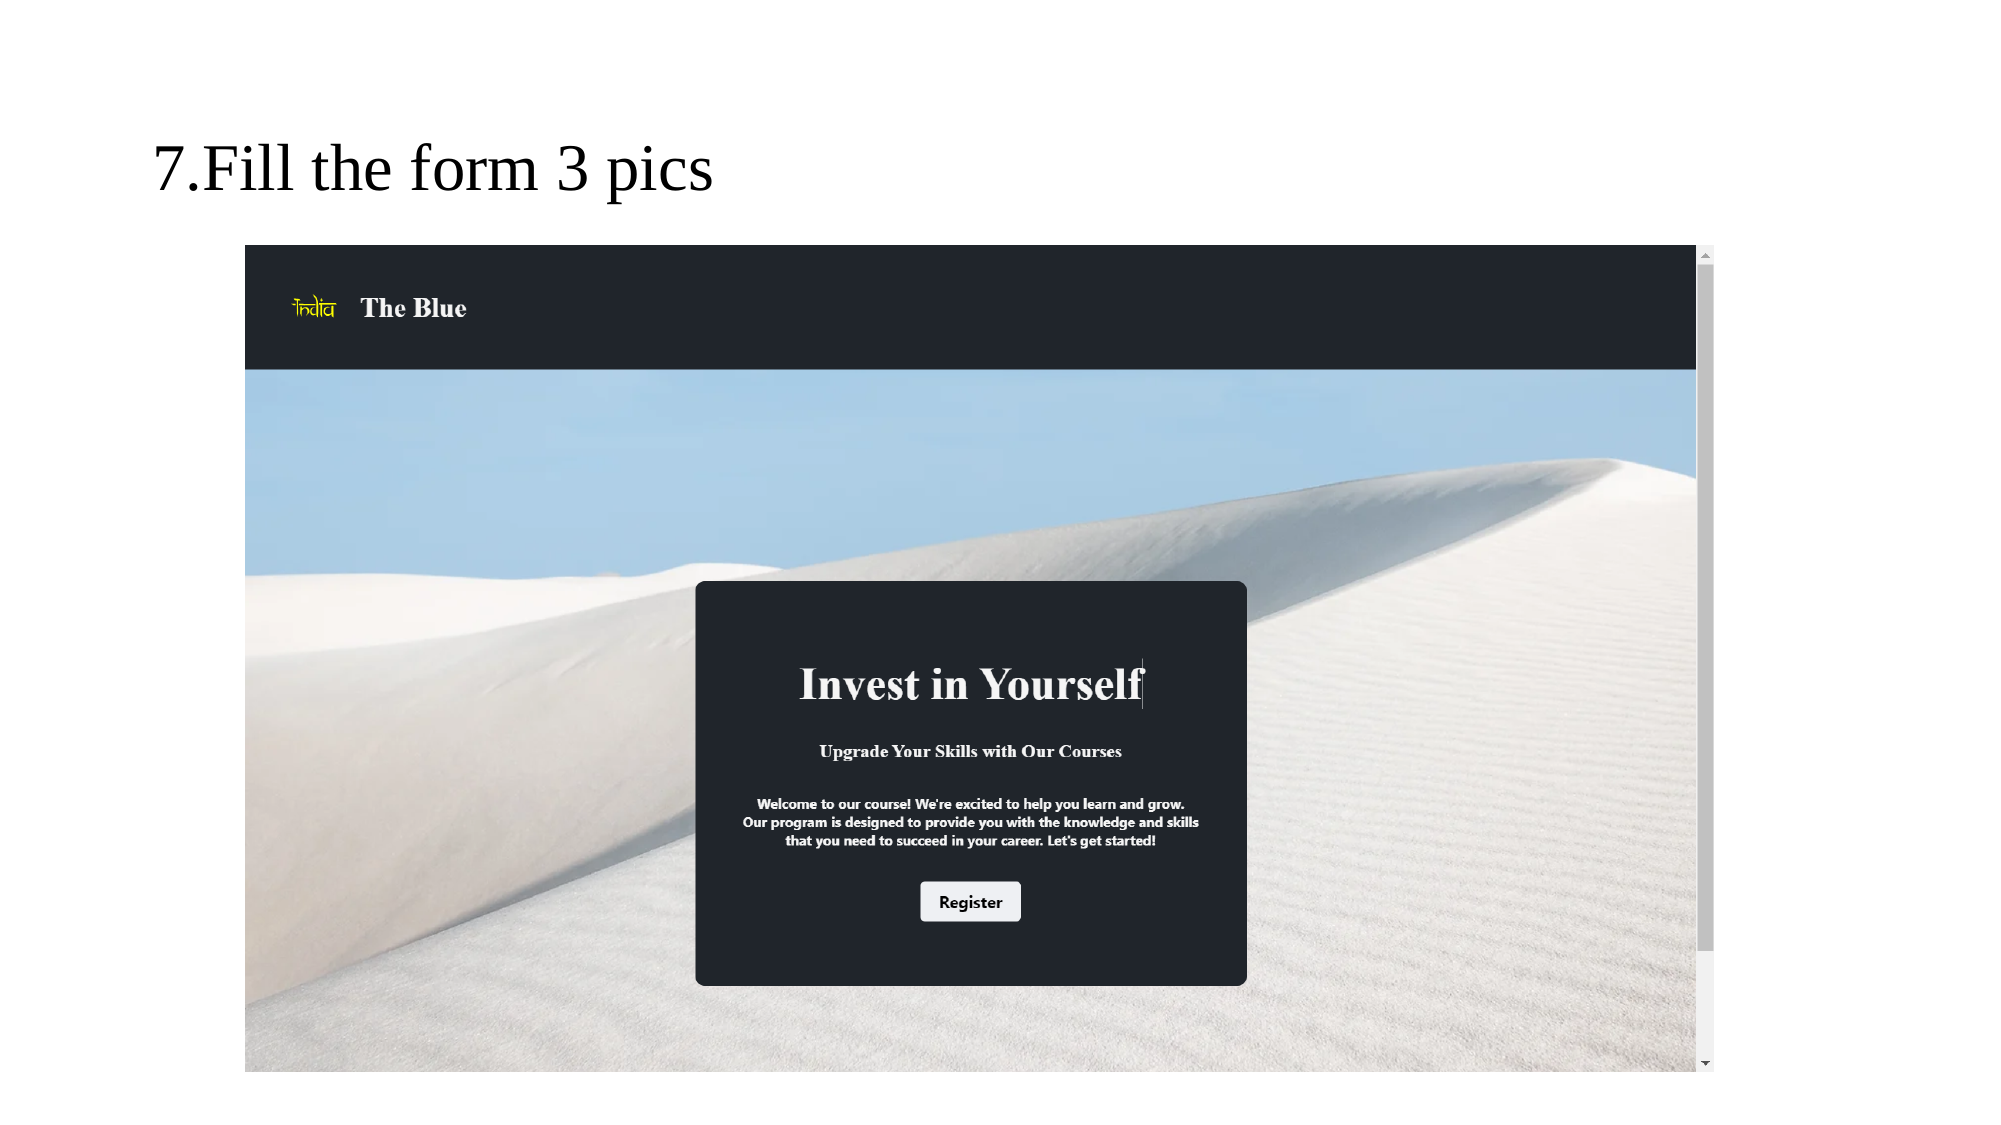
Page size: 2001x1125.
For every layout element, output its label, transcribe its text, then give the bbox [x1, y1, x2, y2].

title 7.Fill the form 3 pics [137, 59, 1863, 278]
picture [245, 245, 1714, 1072]
